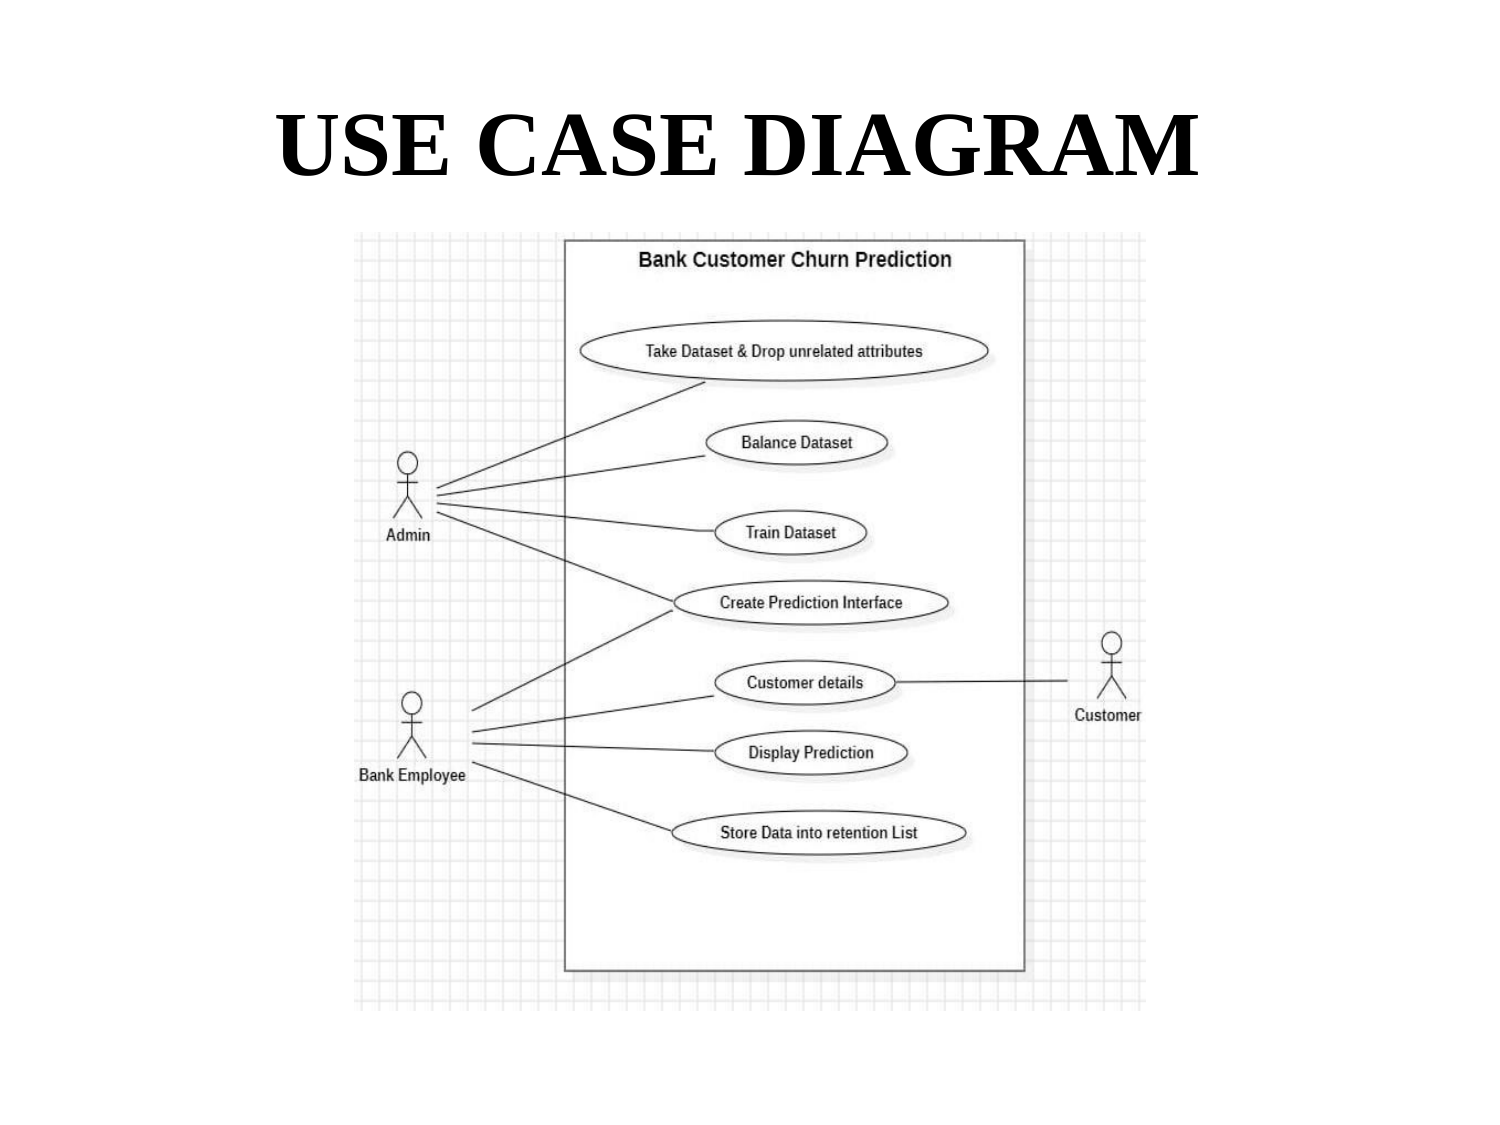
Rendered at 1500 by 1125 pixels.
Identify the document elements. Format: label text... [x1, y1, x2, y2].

title USE CASE DIAGRAM [75, 45, 1425, 233]
picture [354, 232, 1146, 1011]
